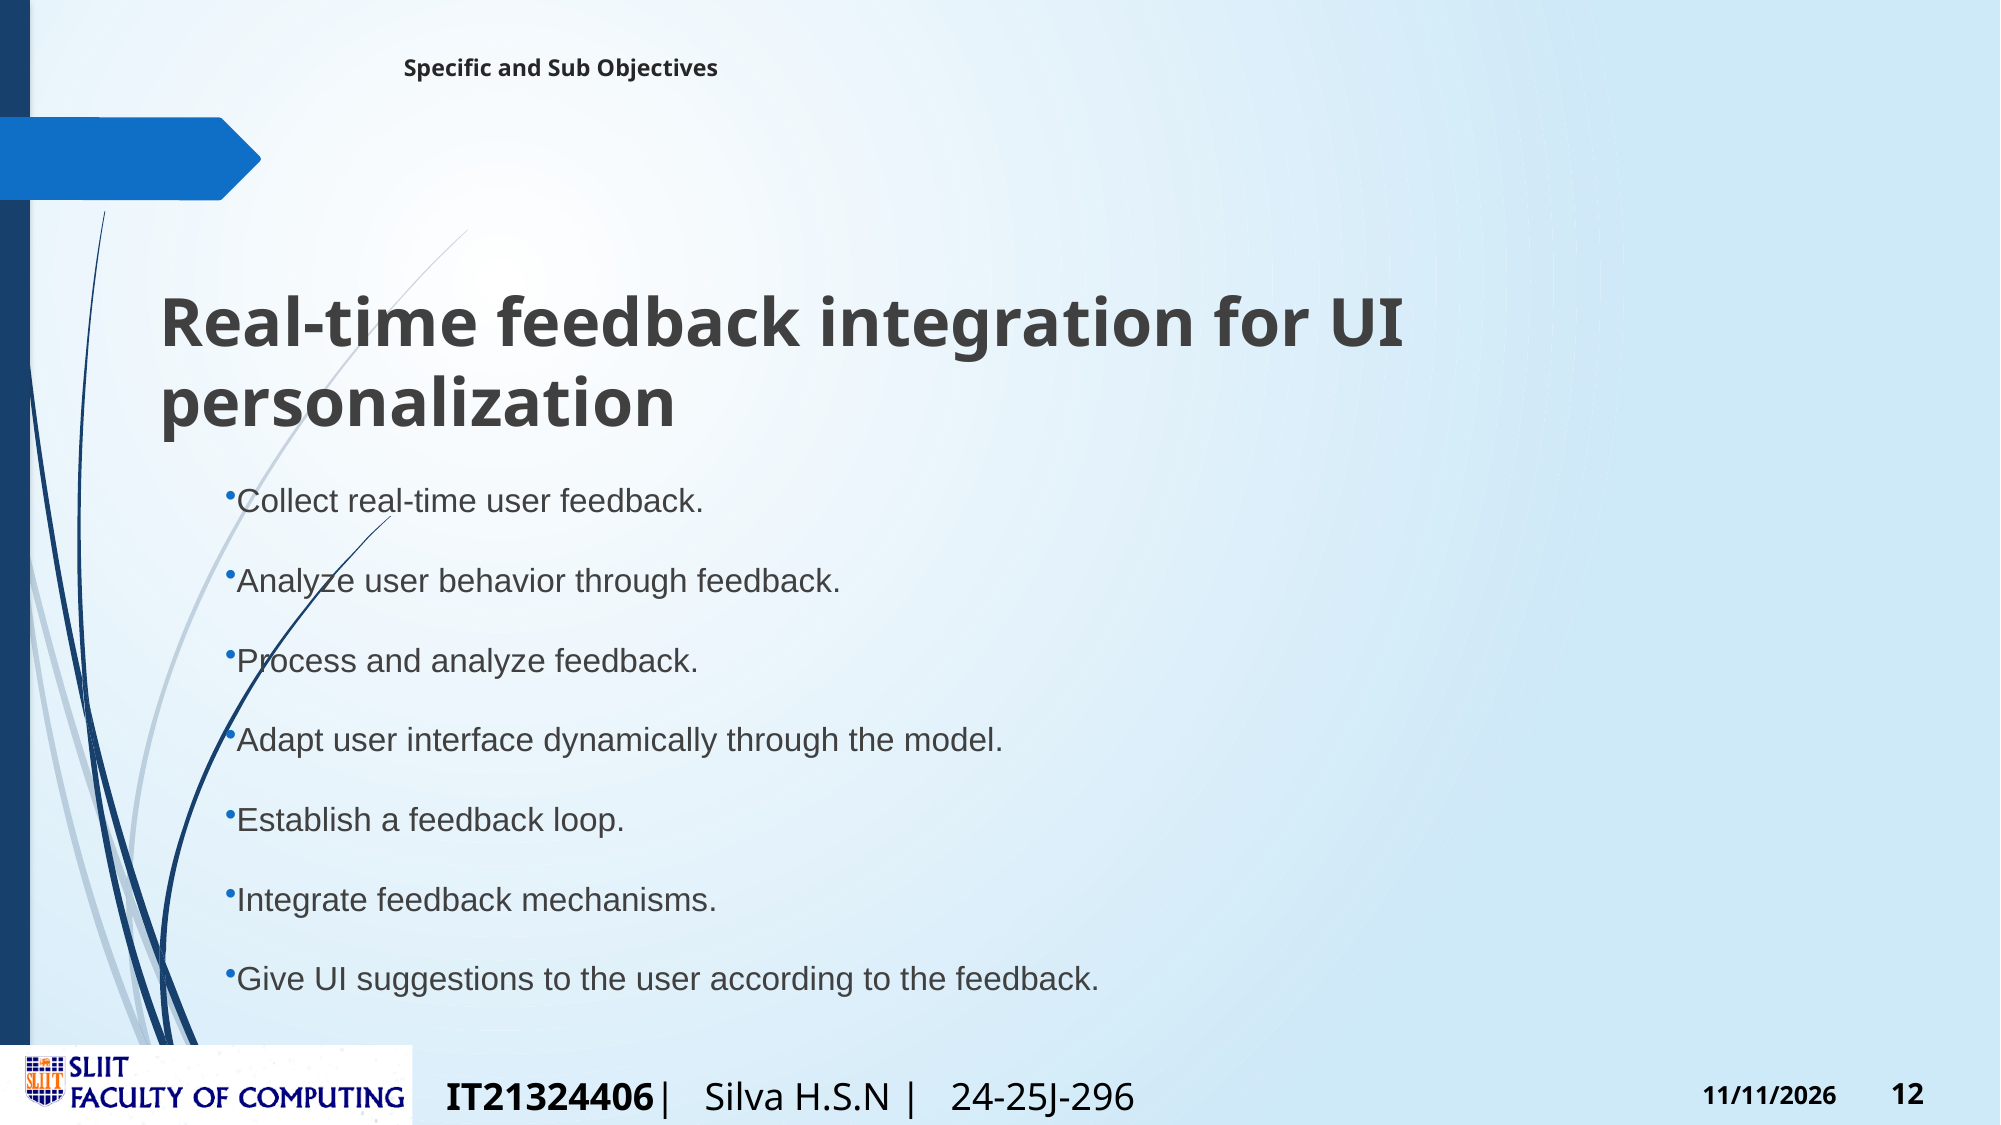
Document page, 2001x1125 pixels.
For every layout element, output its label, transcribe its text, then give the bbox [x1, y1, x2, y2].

title Specific and Sub Objectives [388, 46, 1851, 117]
list Real-time feedback integration for UI personalization Collect real-time user feedback. Analyze user behavior through feedback. Process and analyze feedback. Adapt user interface dynamically through the model. Establish a feedback loop. Integrate feedback mechanisms. Give UI suggestions to the user according to the feedback. [144, 271, 1914, 1009]
text_box IT21324406| Silva H.S.N | 24-25J-296 [430, 1064, 1551, 1125]
picture [0, 1045, 413, 1125]
